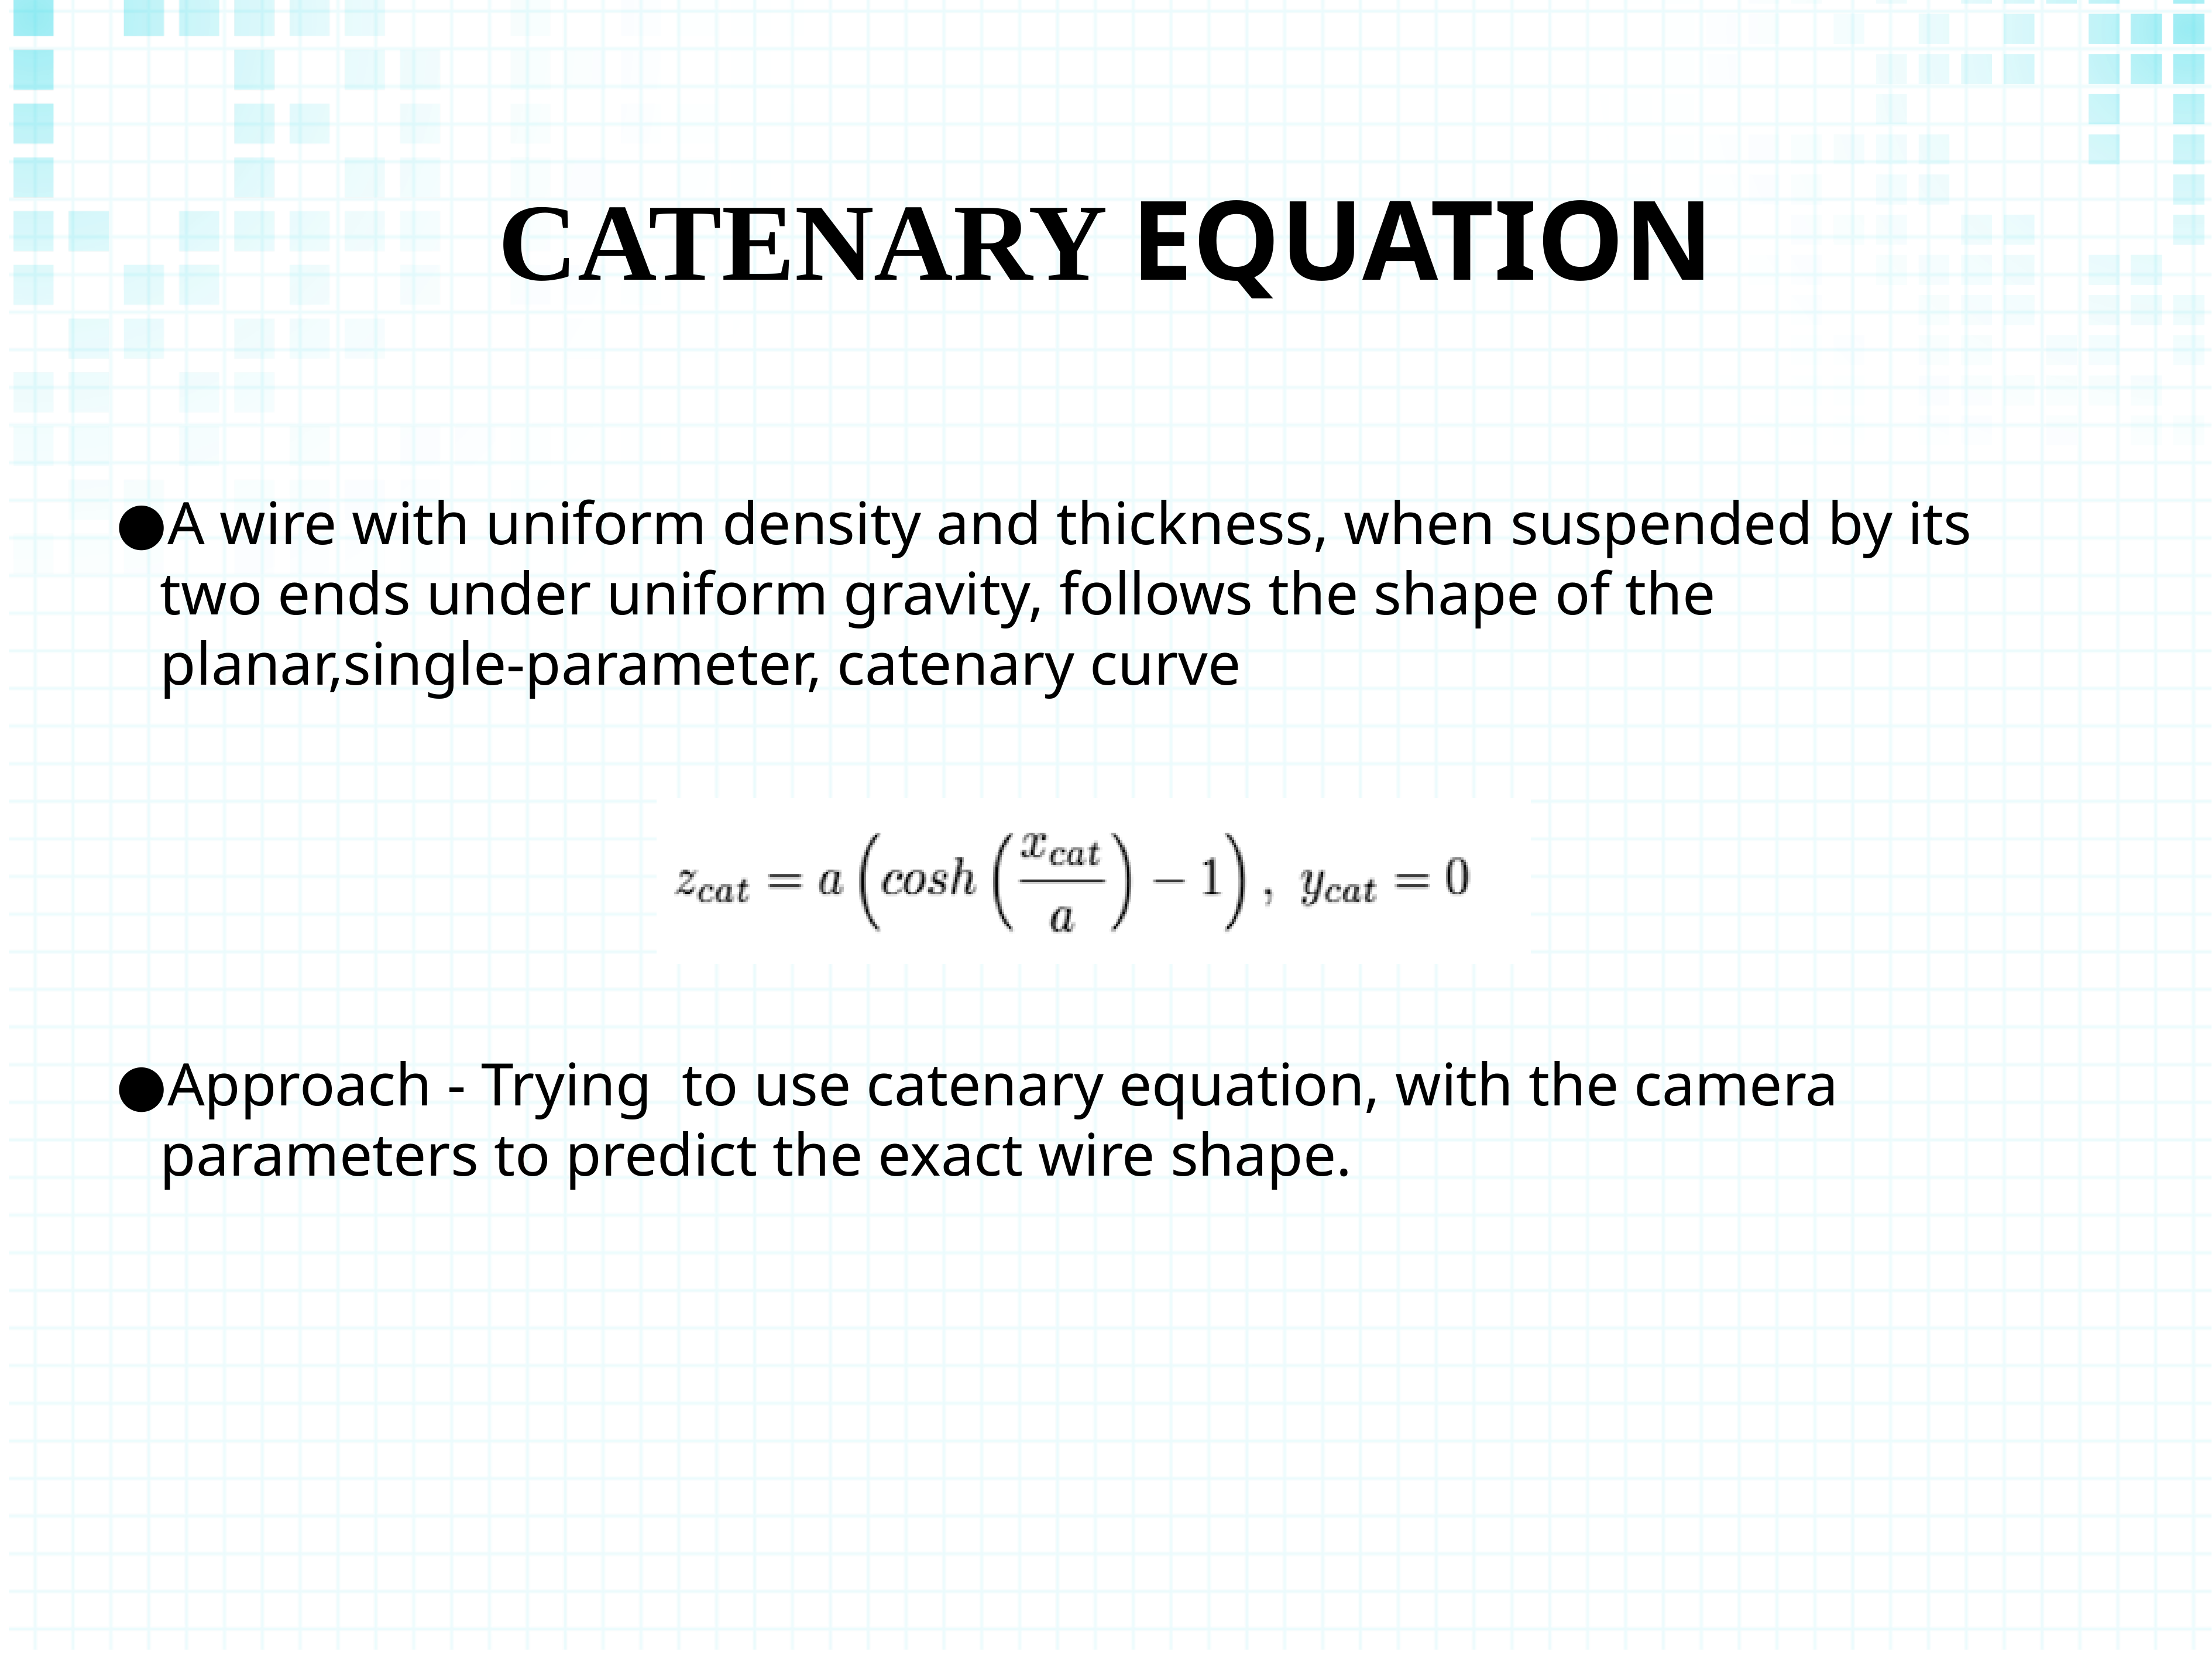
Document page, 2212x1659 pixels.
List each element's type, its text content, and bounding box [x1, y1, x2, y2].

text_box A wire with uniform density and thickness, when suspended by its two ends under uniform gravity, follows the shape of the planar,single-parameter, catenary curve Approach - Trying to use catenary equation, with the camera parameters to predict the exact wire shape. [107, 477, 2062, 1435]
title CATENARY EQUATION [75, 143, 2137, 328]
picture [0, 0, 2212, 1650]
